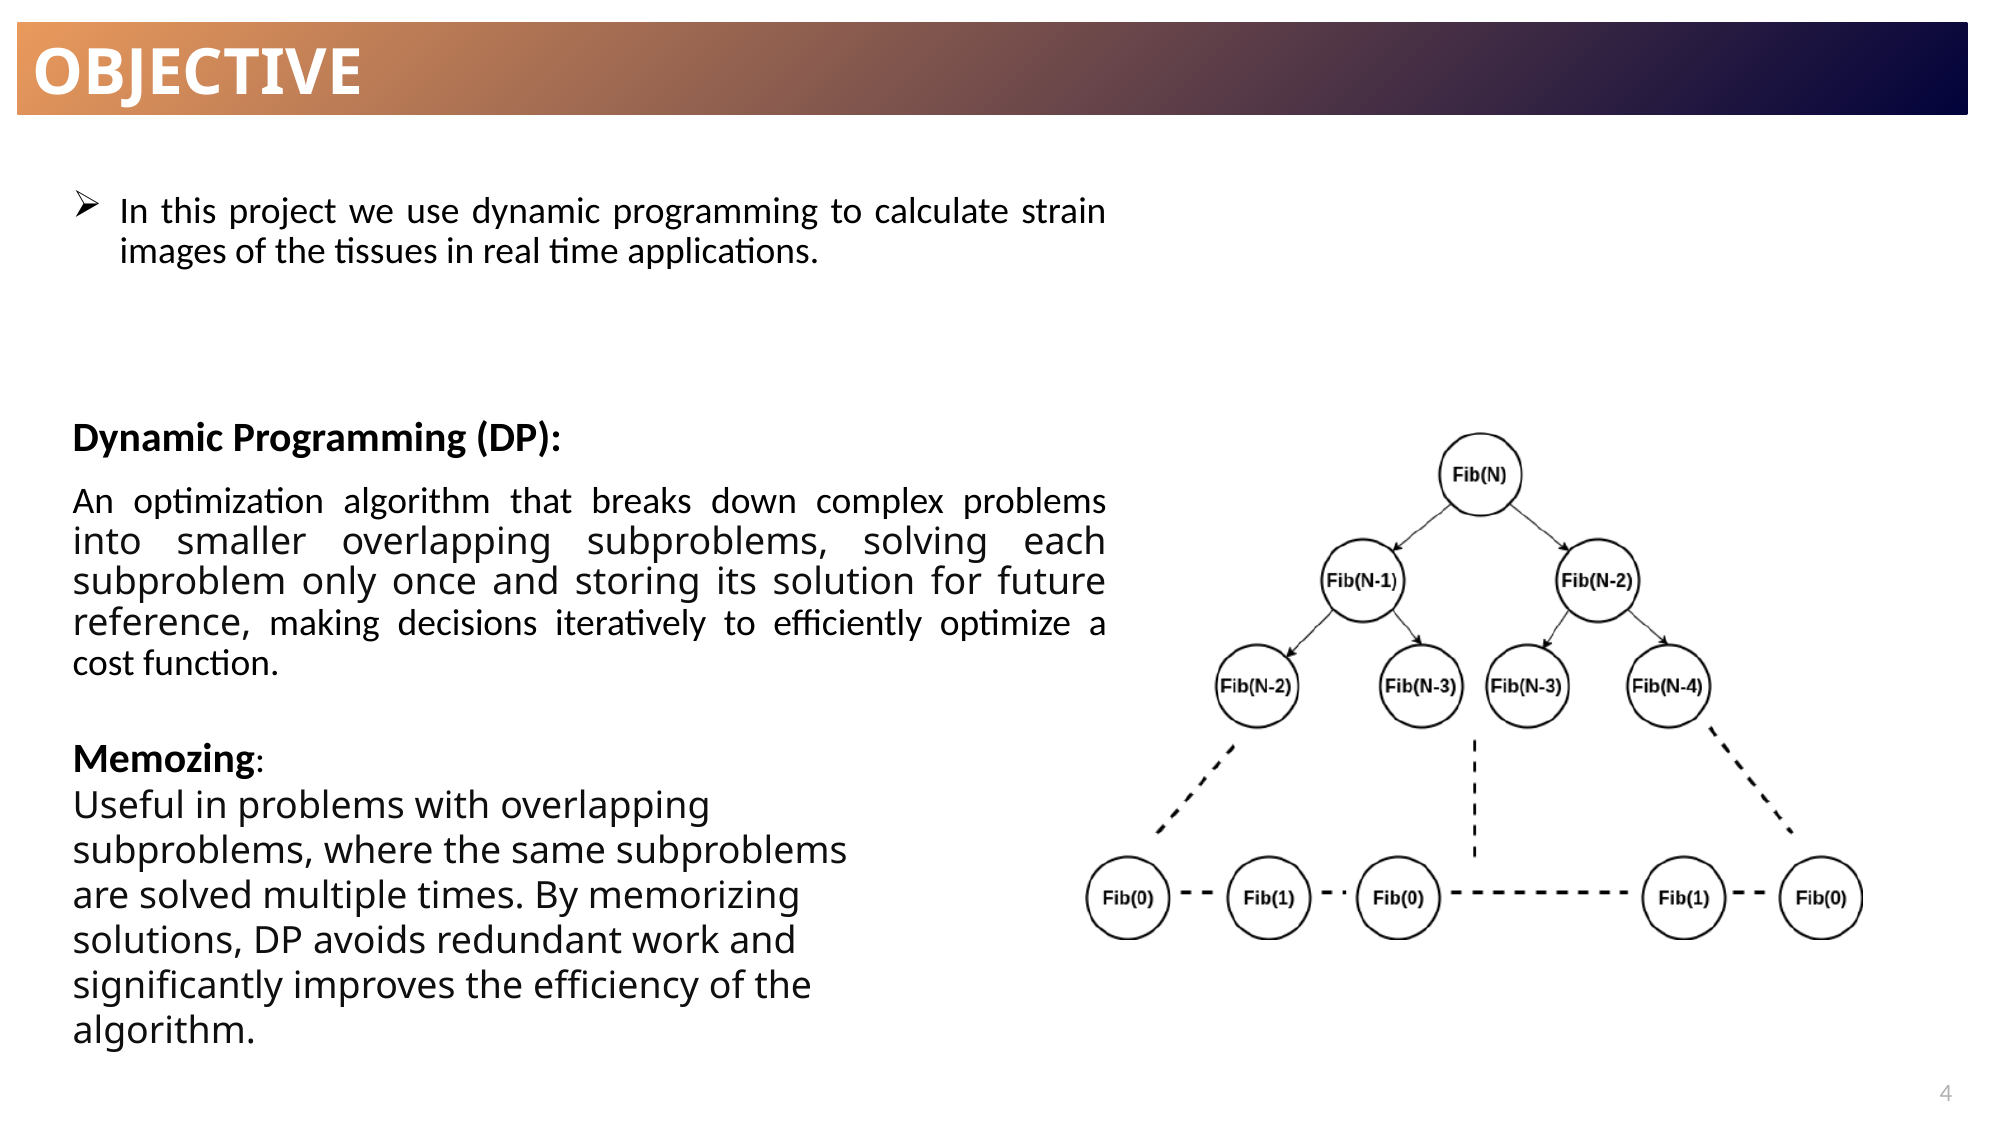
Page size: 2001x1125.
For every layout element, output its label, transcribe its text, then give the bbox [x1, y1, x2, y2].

picture [1072, 421, 1897, 987]
text_box In this project we use dynamic programming to calculate strain images of the tissues in real time applications. Dynamic Programming (DP): An optimization algorithm that breaks down complex problems into smaller overlapping subproblems, solving each subproblem only once and storing its solution for future reference, making decisions iteratively to efficiently optimize a cost function. [57, 183, 1123, 1061]
slide_number 4 [1894, 1061, 1968, 1121]
list Objective [17, 22, 1968, 115]
text_box Memozing: Useful in problems with overlapping subproblems, where the same subproblems are solved multiple times. By memorizing solutions, DP avoids redundant work and significantly improves the efficiency of the algorithm. [57, 723, 891, 1059]
